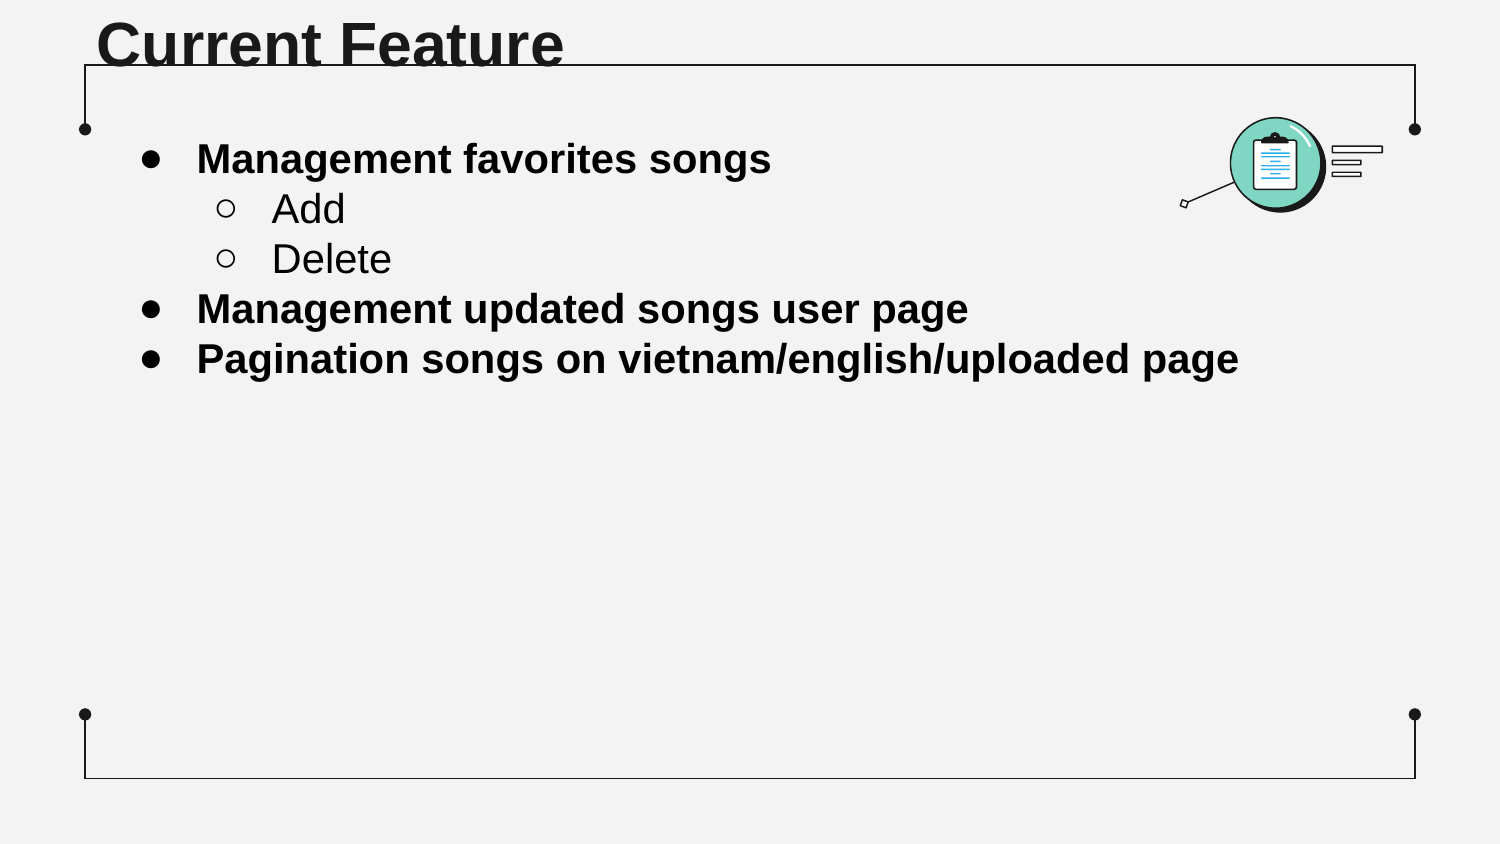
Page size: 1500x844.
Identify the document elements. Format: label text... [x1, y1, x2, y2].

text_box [1179, 116, 1384, 213]
title Current Feature [81, 0, 1347, 83]
text_box Management favorites songs Add Delete Management updated songs user page Pagination songs on vietnam/english/uploaded page [106, 116, 1395, 756]
